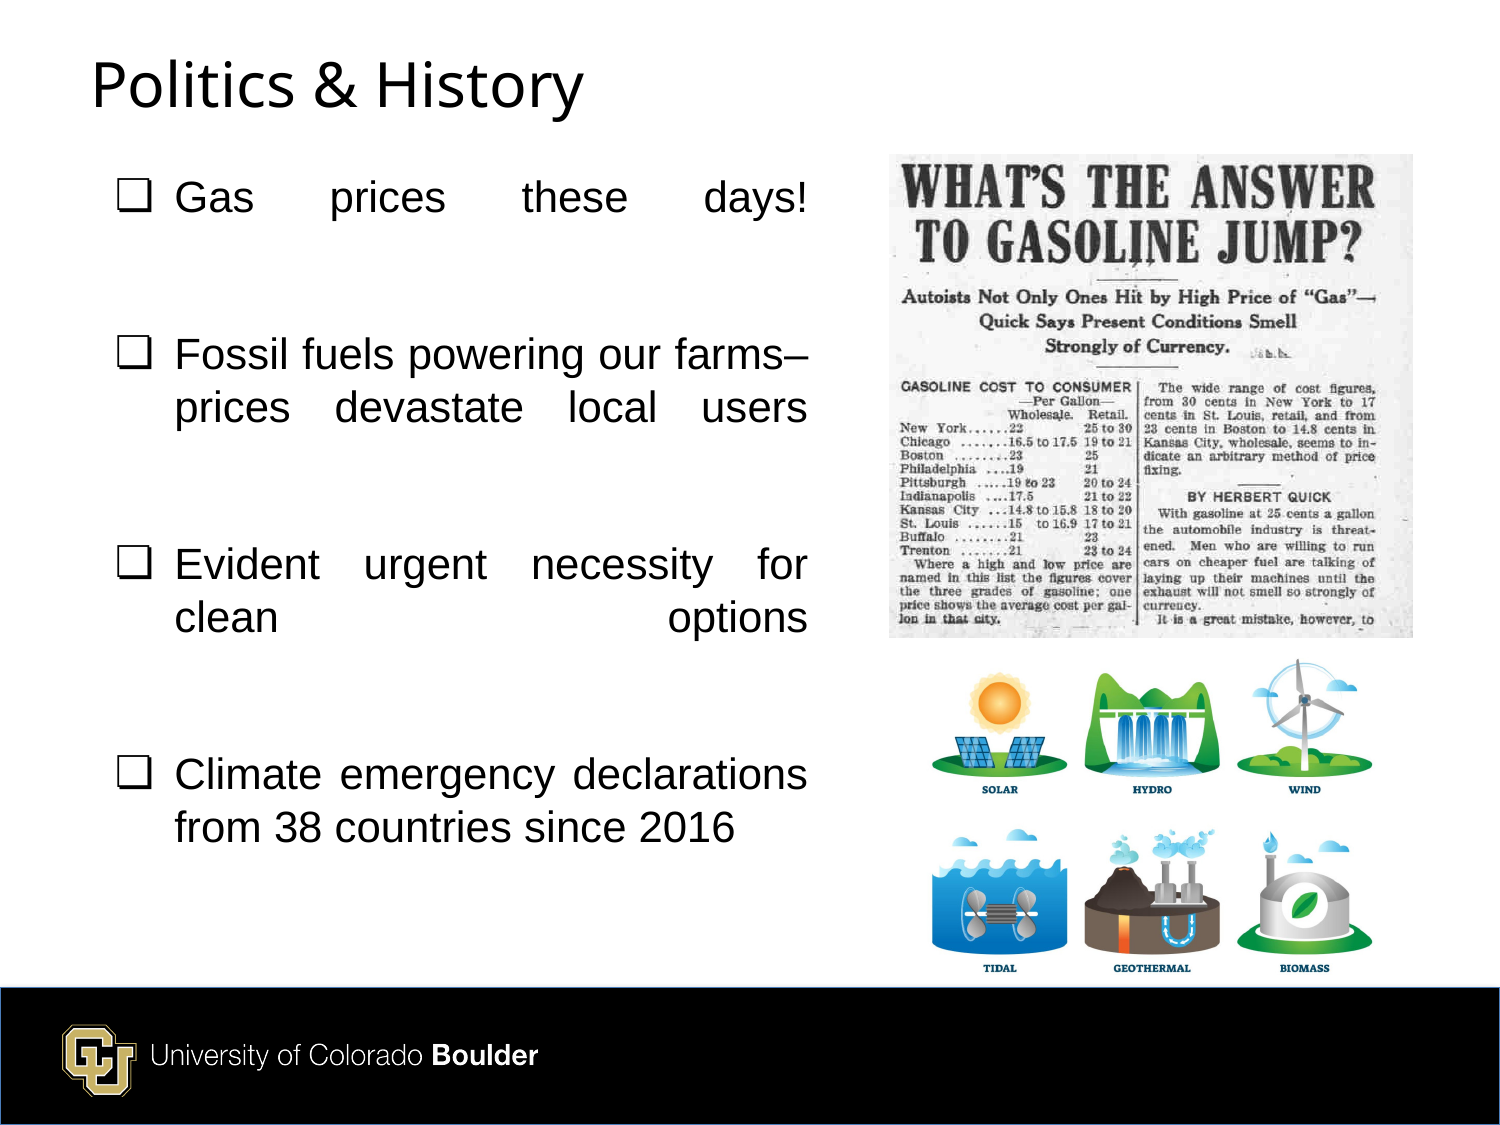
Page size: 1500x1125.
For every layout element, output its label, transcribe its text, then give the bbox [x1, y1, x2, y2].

picture [889, 154, 1413, 638]
text_box Politics & History [74, 37, 1500, 154]
text_box Gas prices these days! Fossil fuels powering our farms– prices devastate local users Evident urgent necessity for clean options Climate emergency declarations from 38 countries since 2016 [84, 153, 824, 963]
picture [841, 652, 1461, 979]
picture [62, 1024, 538, 1097]
text_box Live Green [824, 637, 1413, 754]
